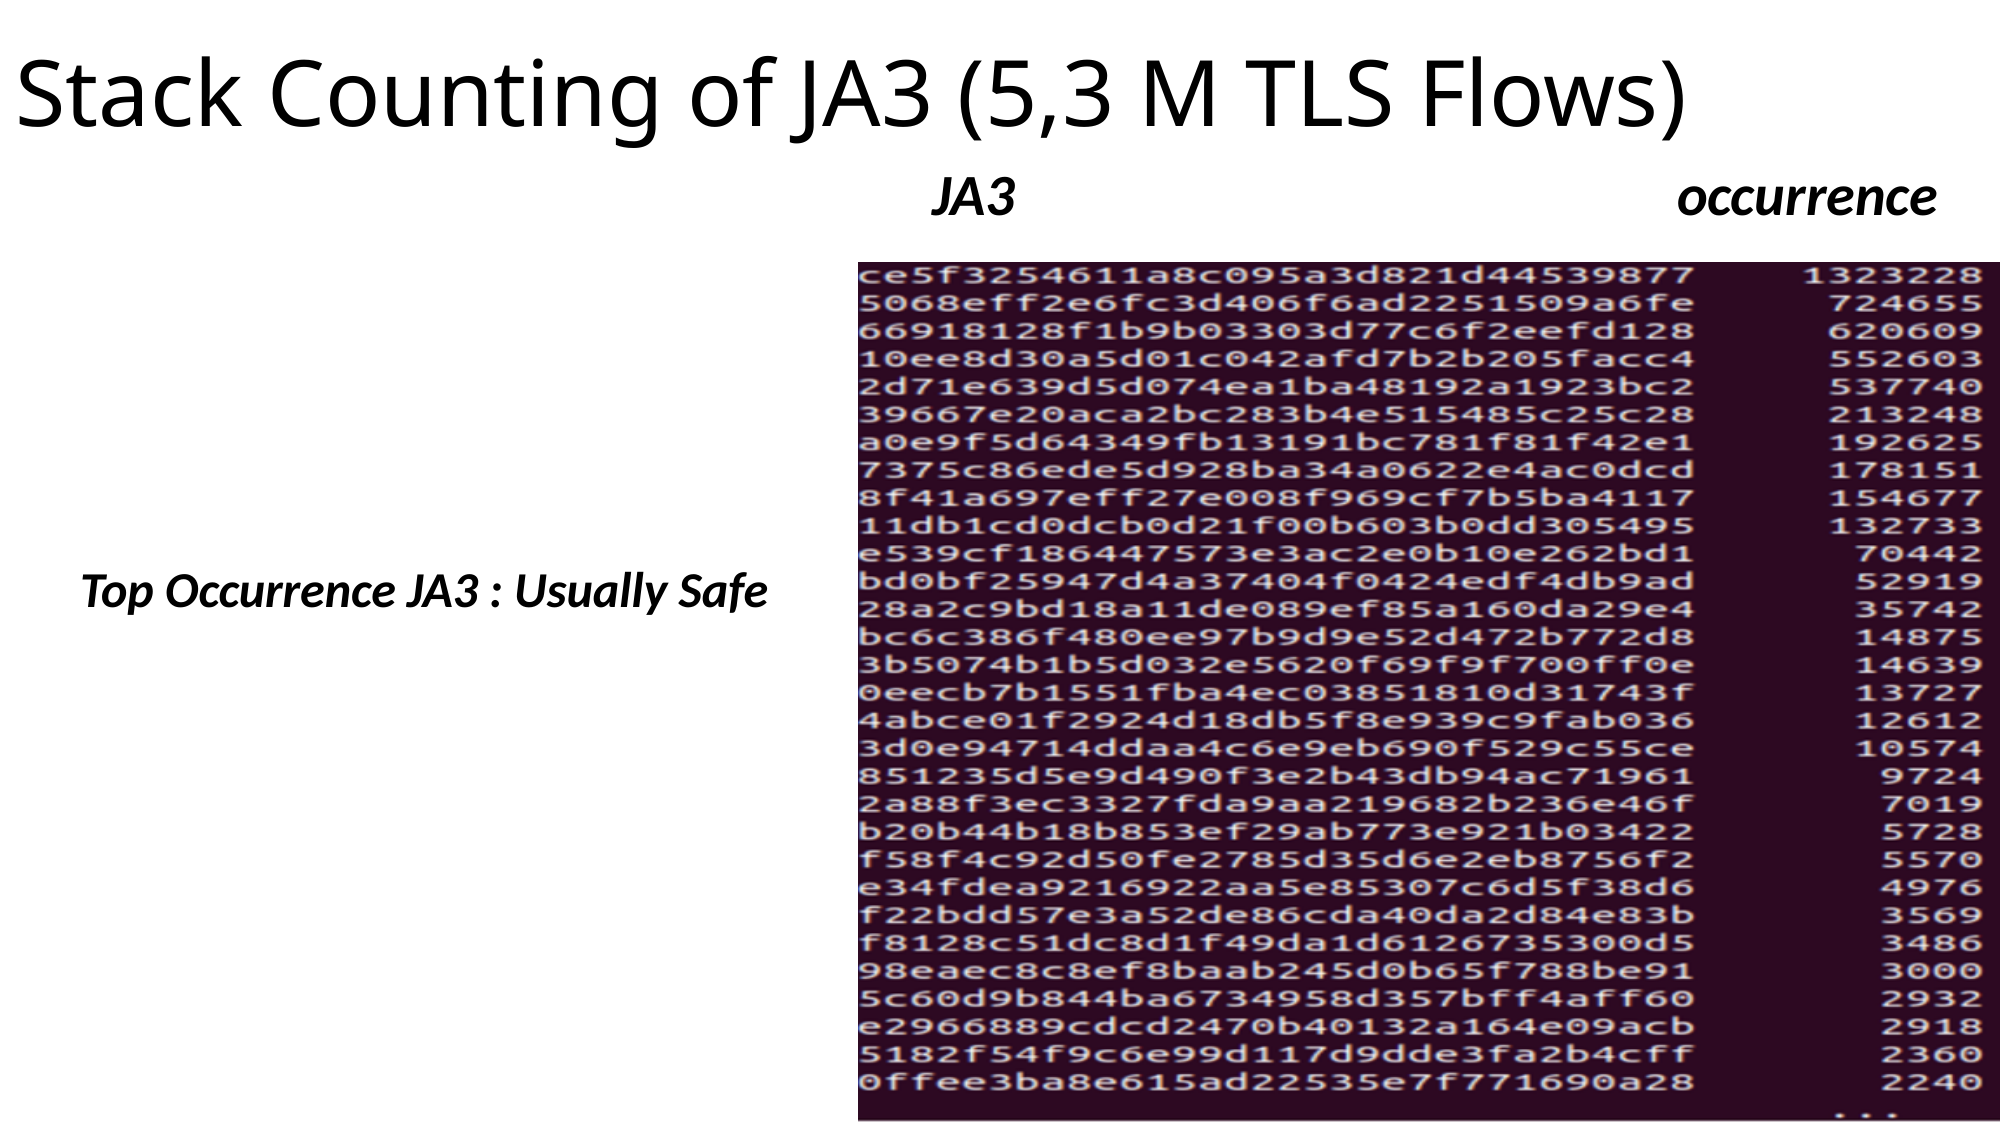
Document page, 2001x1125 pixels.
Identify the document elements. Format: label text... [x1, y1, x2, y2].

text_box Top Occurrence JA3 : Usually Safe [65, 556, 799, 666]
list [858, 262, 2000, 1123]
title Stack Counting of JA3 (5,3 M TLS Flows) [0, 0, 1726, 206]
text_box JA3 occurrence [917, 157, 2000, 262]
